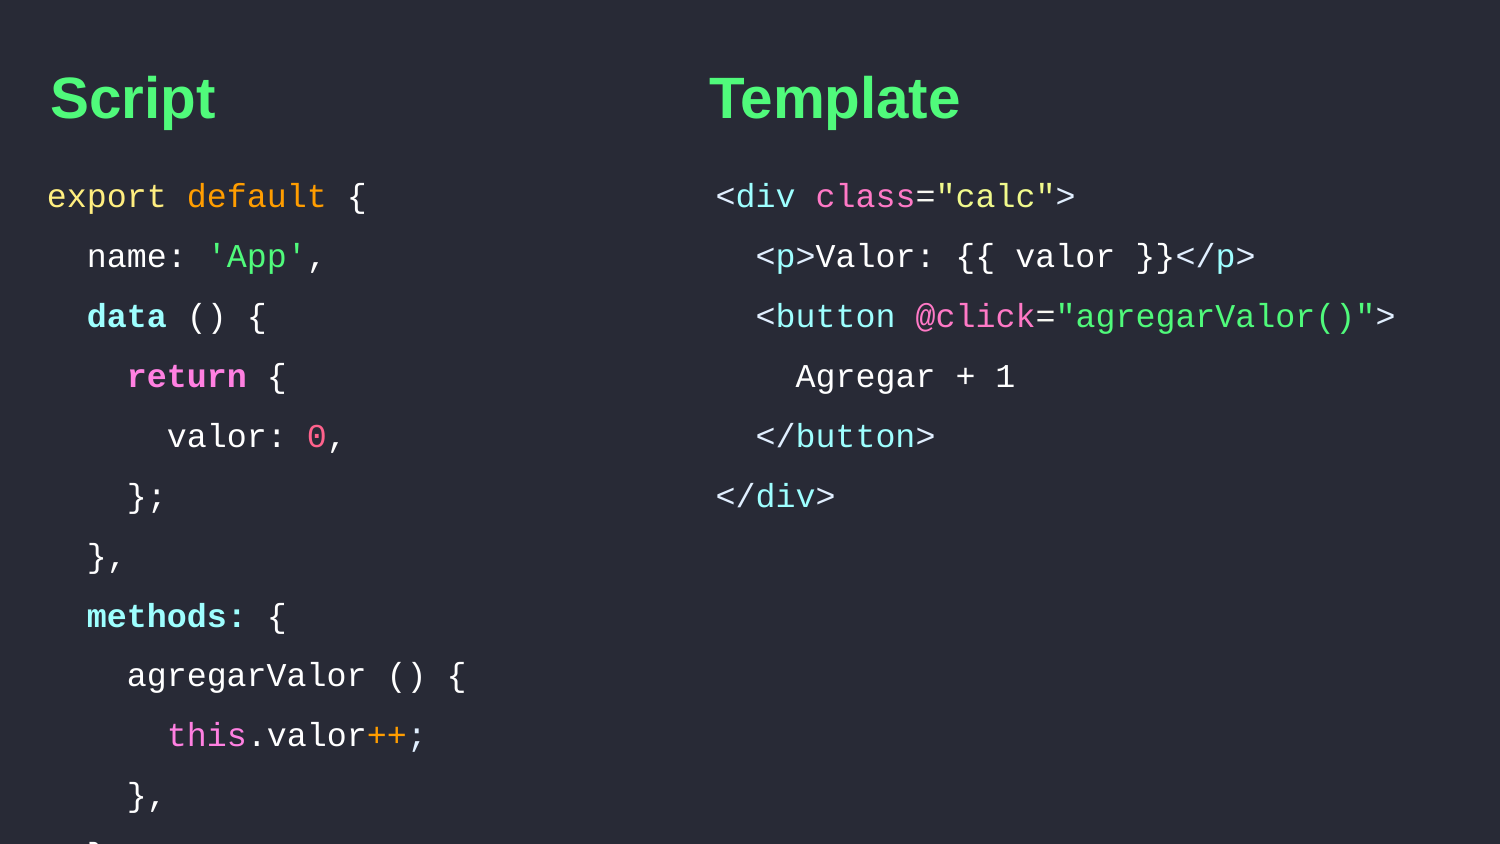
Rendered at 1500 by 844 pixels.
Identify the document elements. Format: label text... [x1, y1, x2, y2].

text_box Script [35, 45, 342, 140]
text_box <div class="calc"> <p>Valor: {{ valor }}</p> <button @click="agregarValor()"> Agregar + 1 </button> </div> [694, 139, 1468, 526]
text_box export default { name: 'App', data () { return { valor: 0, }; }, methods: { agregarValor () { this.valor++; }, }, }; [25, 139, 670, 812]
text_box Template [694, 45, 1001, 140]
